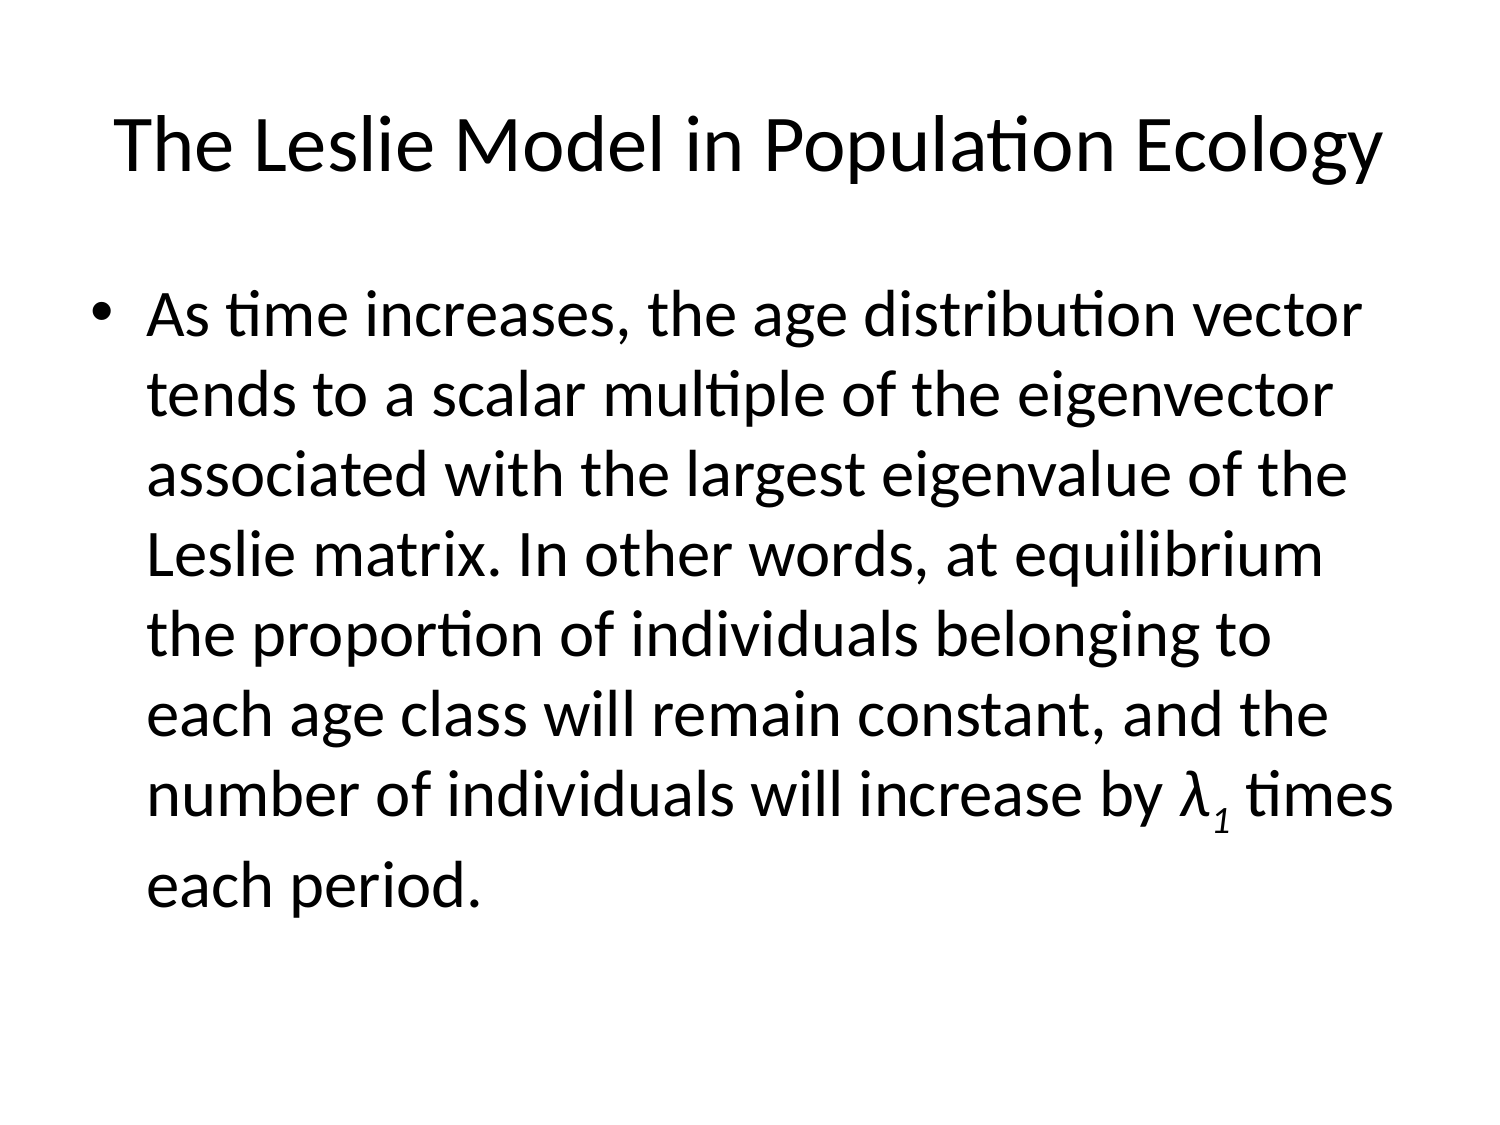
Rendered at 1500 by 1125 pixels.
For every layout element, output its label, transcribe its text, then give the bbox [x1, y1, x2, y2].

list As time increases, the age distribution vector tends to a scalar multiple of the eigenvector associated with the largest eigenvalue of the Leslie matrix. In other words, at equilibrium the proportion of individuals belonging to each age class will remain constant, and the number of individuals will increase by λ1 times each period. [75, 262, 1425, 1005]
title The Leslie Model in Population Ecology [75, 45, 1425, 233]
